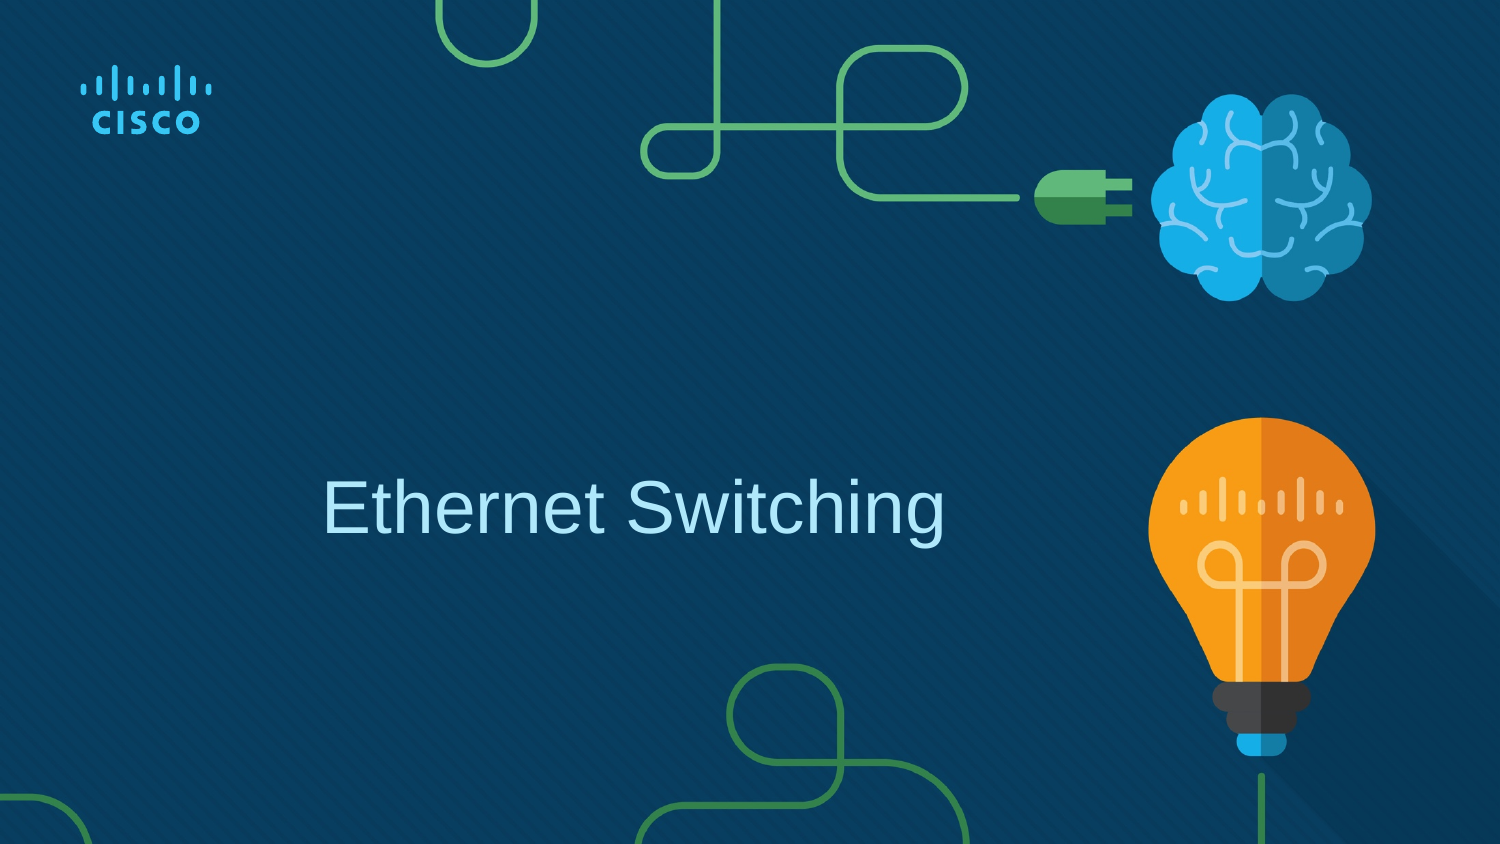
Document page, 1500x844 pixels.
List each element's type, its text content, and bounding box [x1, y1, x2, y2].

title Ethernet Switching [77, 380, 1172, 558]
picture [0, 0, 1500, 844]
